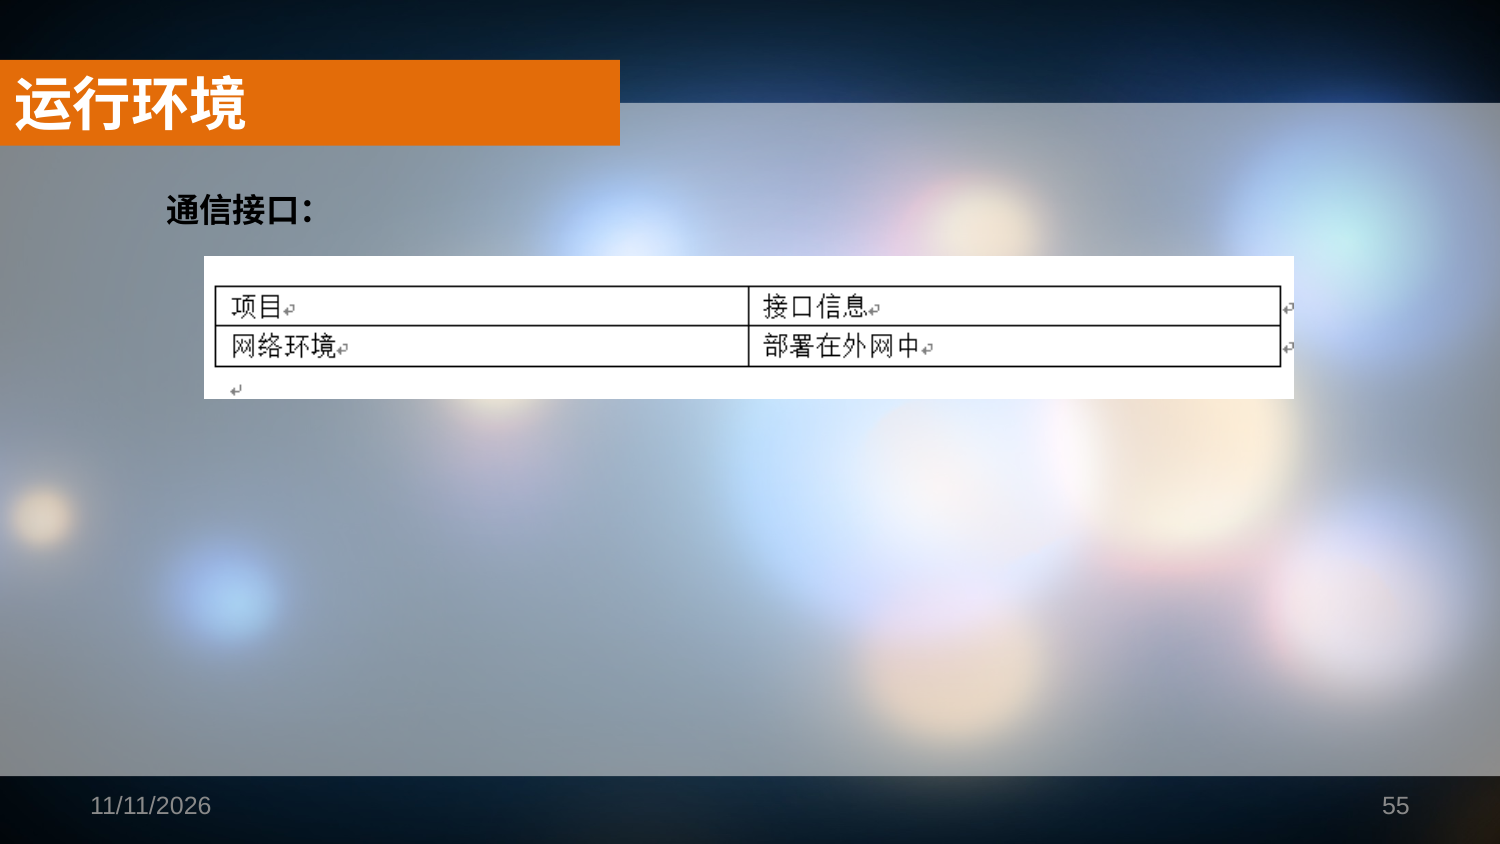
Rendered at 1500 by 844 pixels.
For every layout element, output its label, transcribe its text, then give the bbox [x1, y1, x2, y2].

text_box [0, 102, 1500, 777]
slide_number 55 [1074, 781, 1426, 828]
picture [204, 256, 1294, 399]
text_box 通信接口： [76, 161, 727, 237]
picture [0, 0, 1500, 102]
picture [0, 777, 1500, 844]
text_box 运行环境 [0, 59, 620, 145]
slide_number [74, 781, 426, 828]
